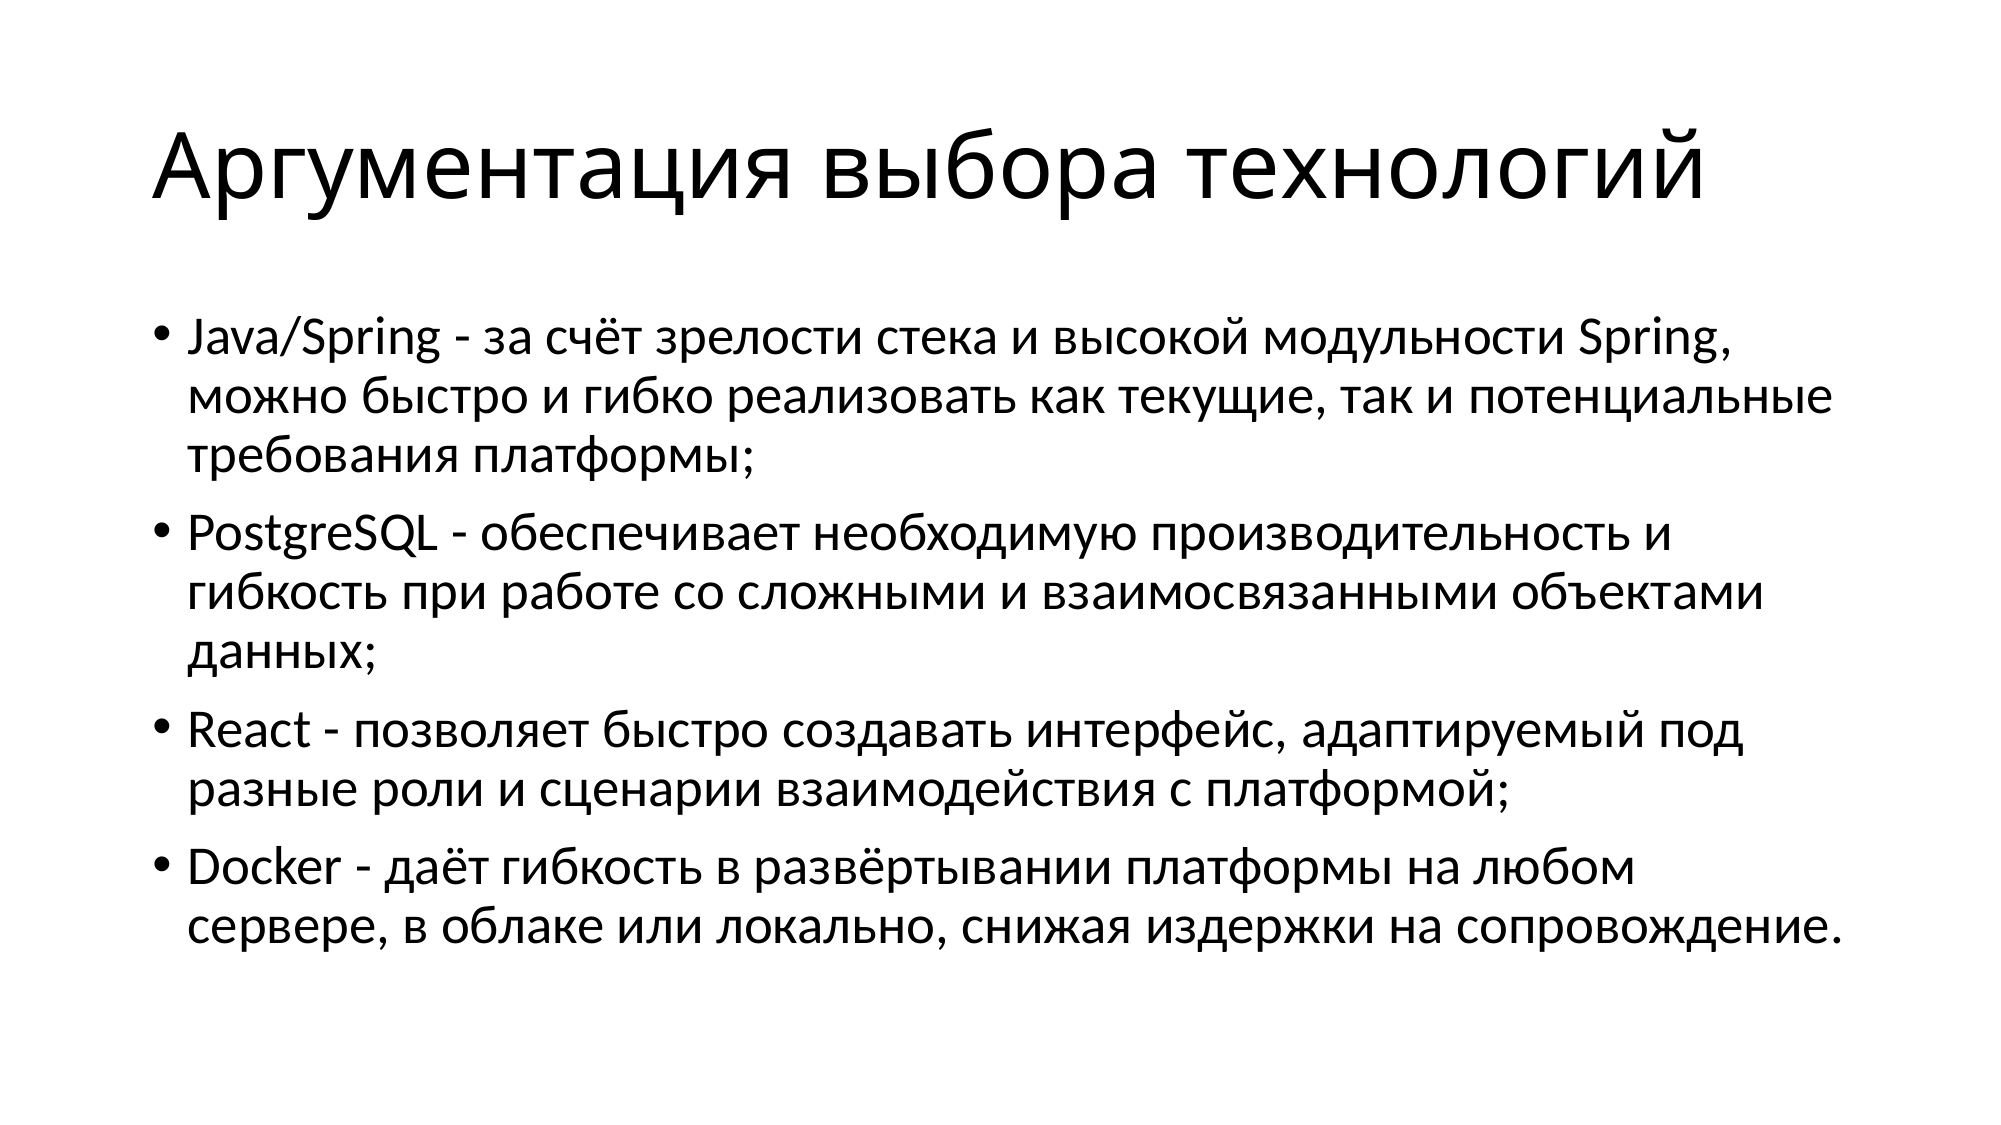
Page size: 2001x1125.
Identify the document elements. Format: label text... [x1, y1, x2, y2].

list Java/Spring - за счёт зрелости стека и высокой модульности Spring, можно быстро и гибко реализовать как текущие, так и потенциальные требования платформы; PostgreSQL - обеспечивает необходимую производительность и гибкость при работе со сложными и взаимосвязанными объектами данных; React - позволяет быстро создавать интерфейс, адаптируемый под разные роли и сценарии взаимодействия с платформой; Docker - даёт гибкость в развёртывании платформы на любом сервере, в облаке или локально, снижая издержки на сопровождение. [137, 299, 1863, 1014]
title Аргументация выбора технологий [137, 59, 1863, 278]
